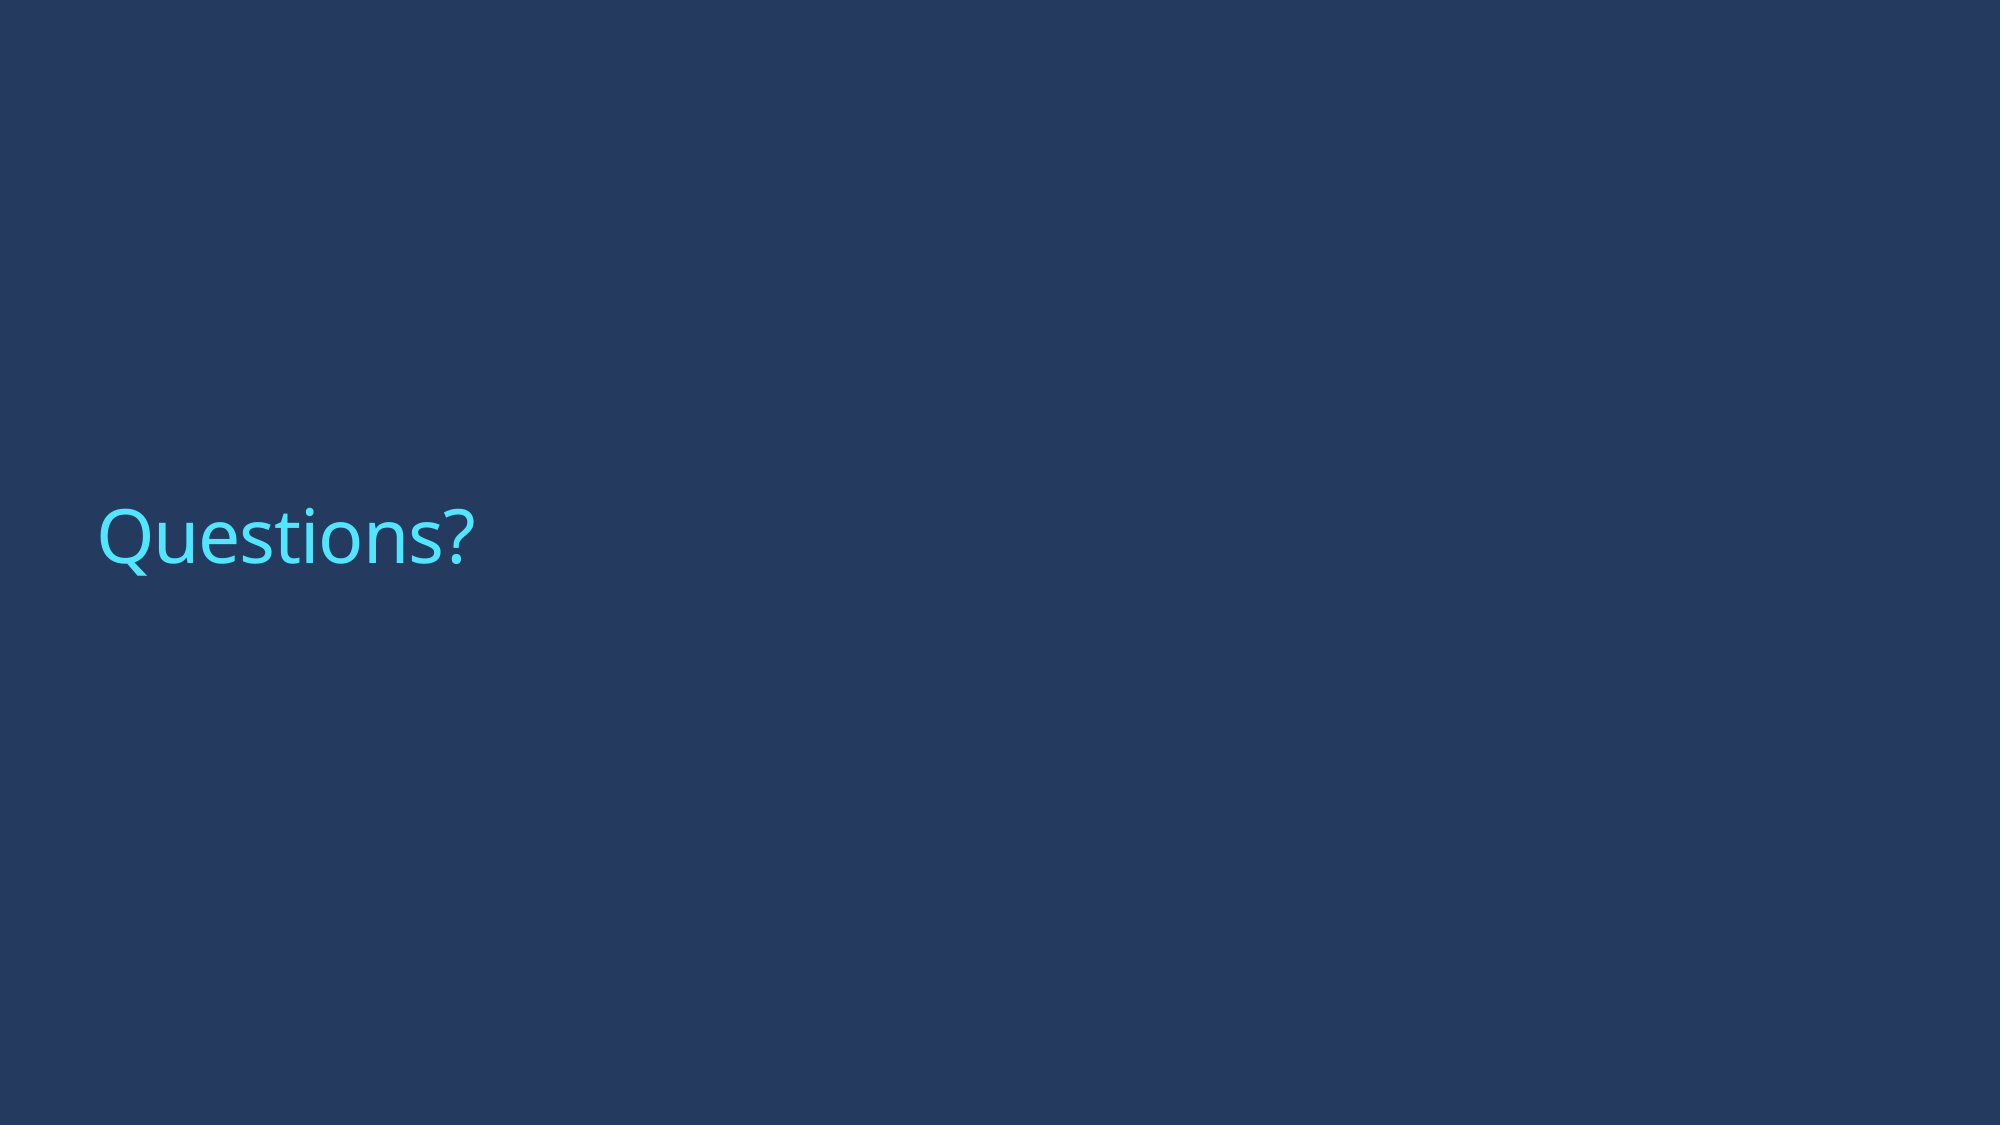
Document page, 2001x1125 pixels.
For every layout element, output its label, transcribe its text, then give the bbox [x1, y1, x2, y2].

title Questions? [96, 498, 1596, 580]
